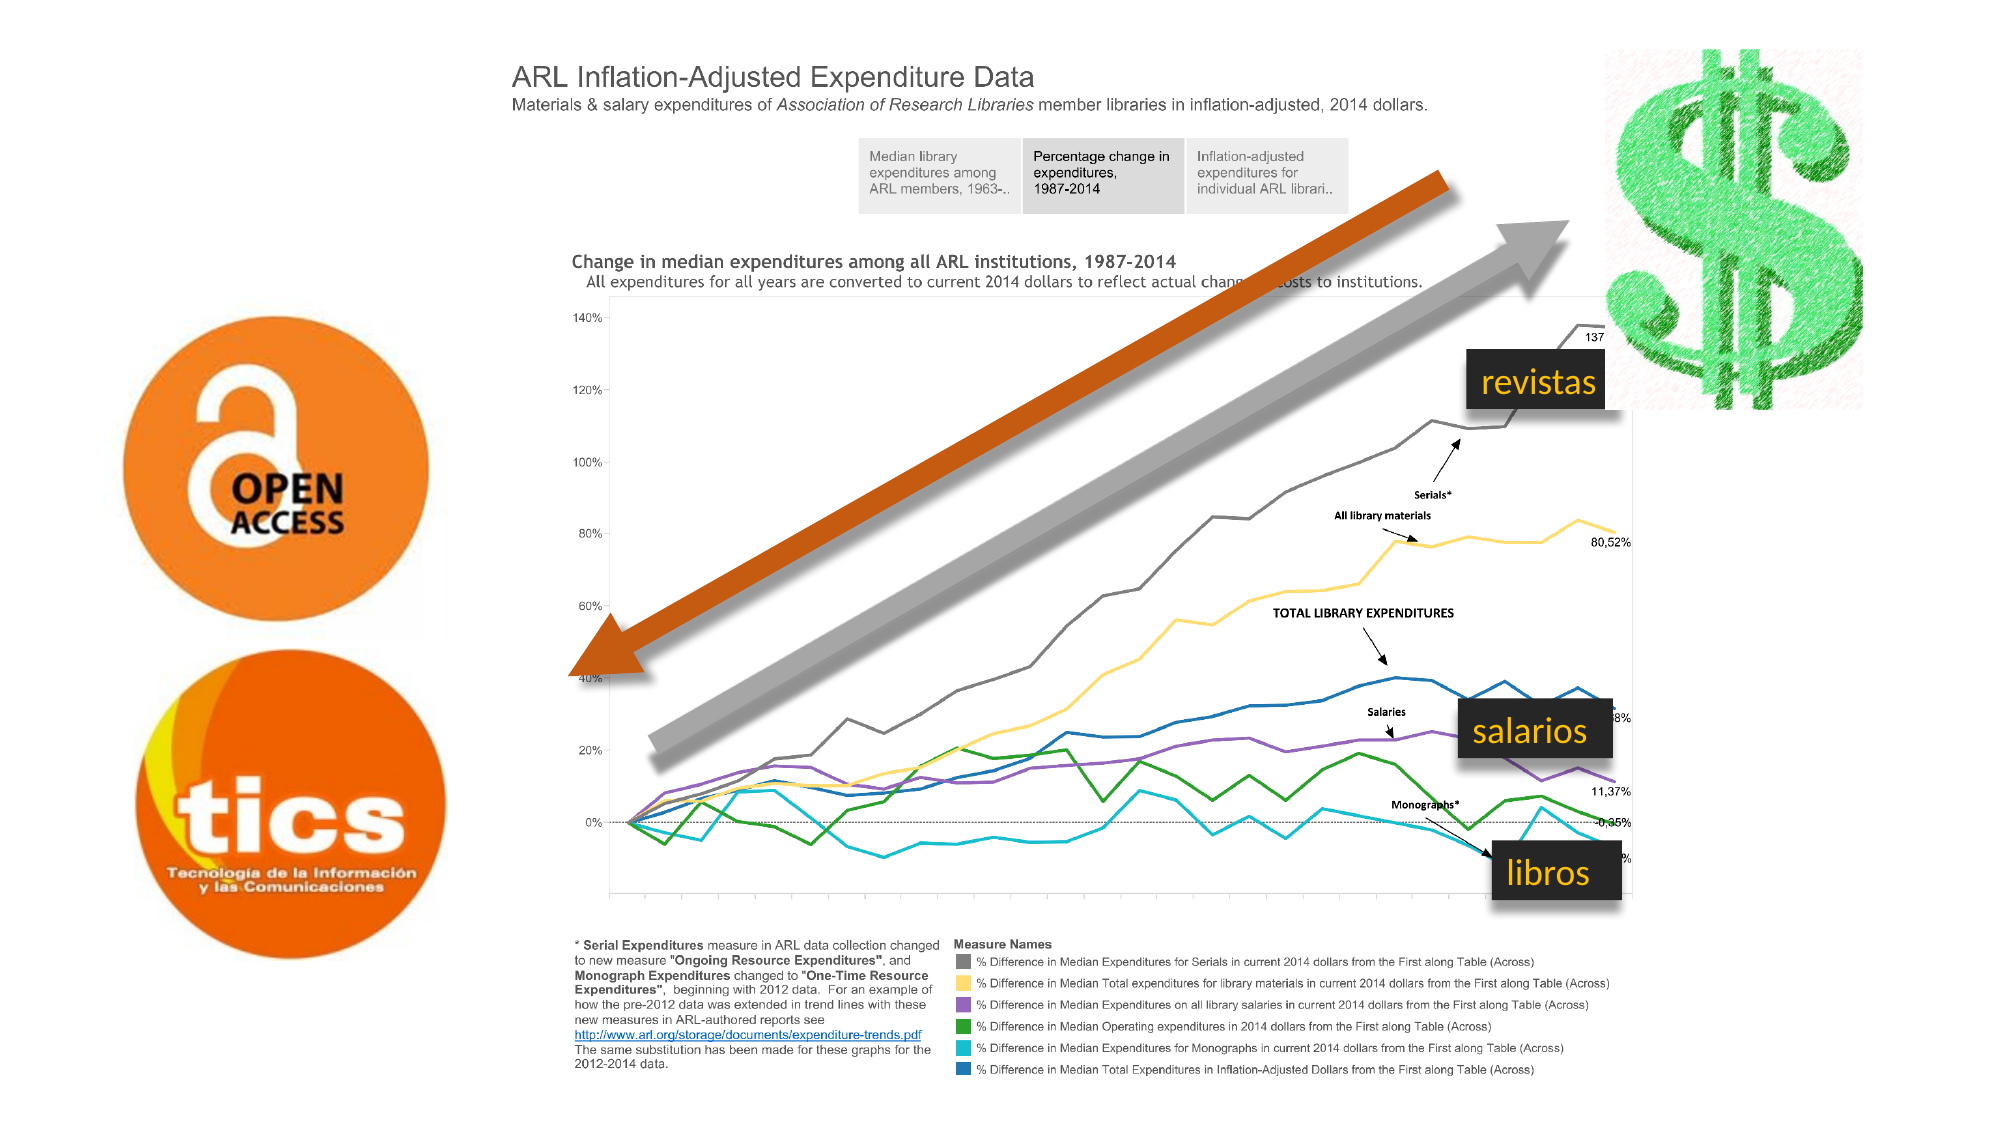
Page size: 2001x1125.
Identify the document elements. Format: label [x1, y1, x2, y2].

text_box [567, 179, 1444, 677]
picture [104, 21, 1863, 1125]
